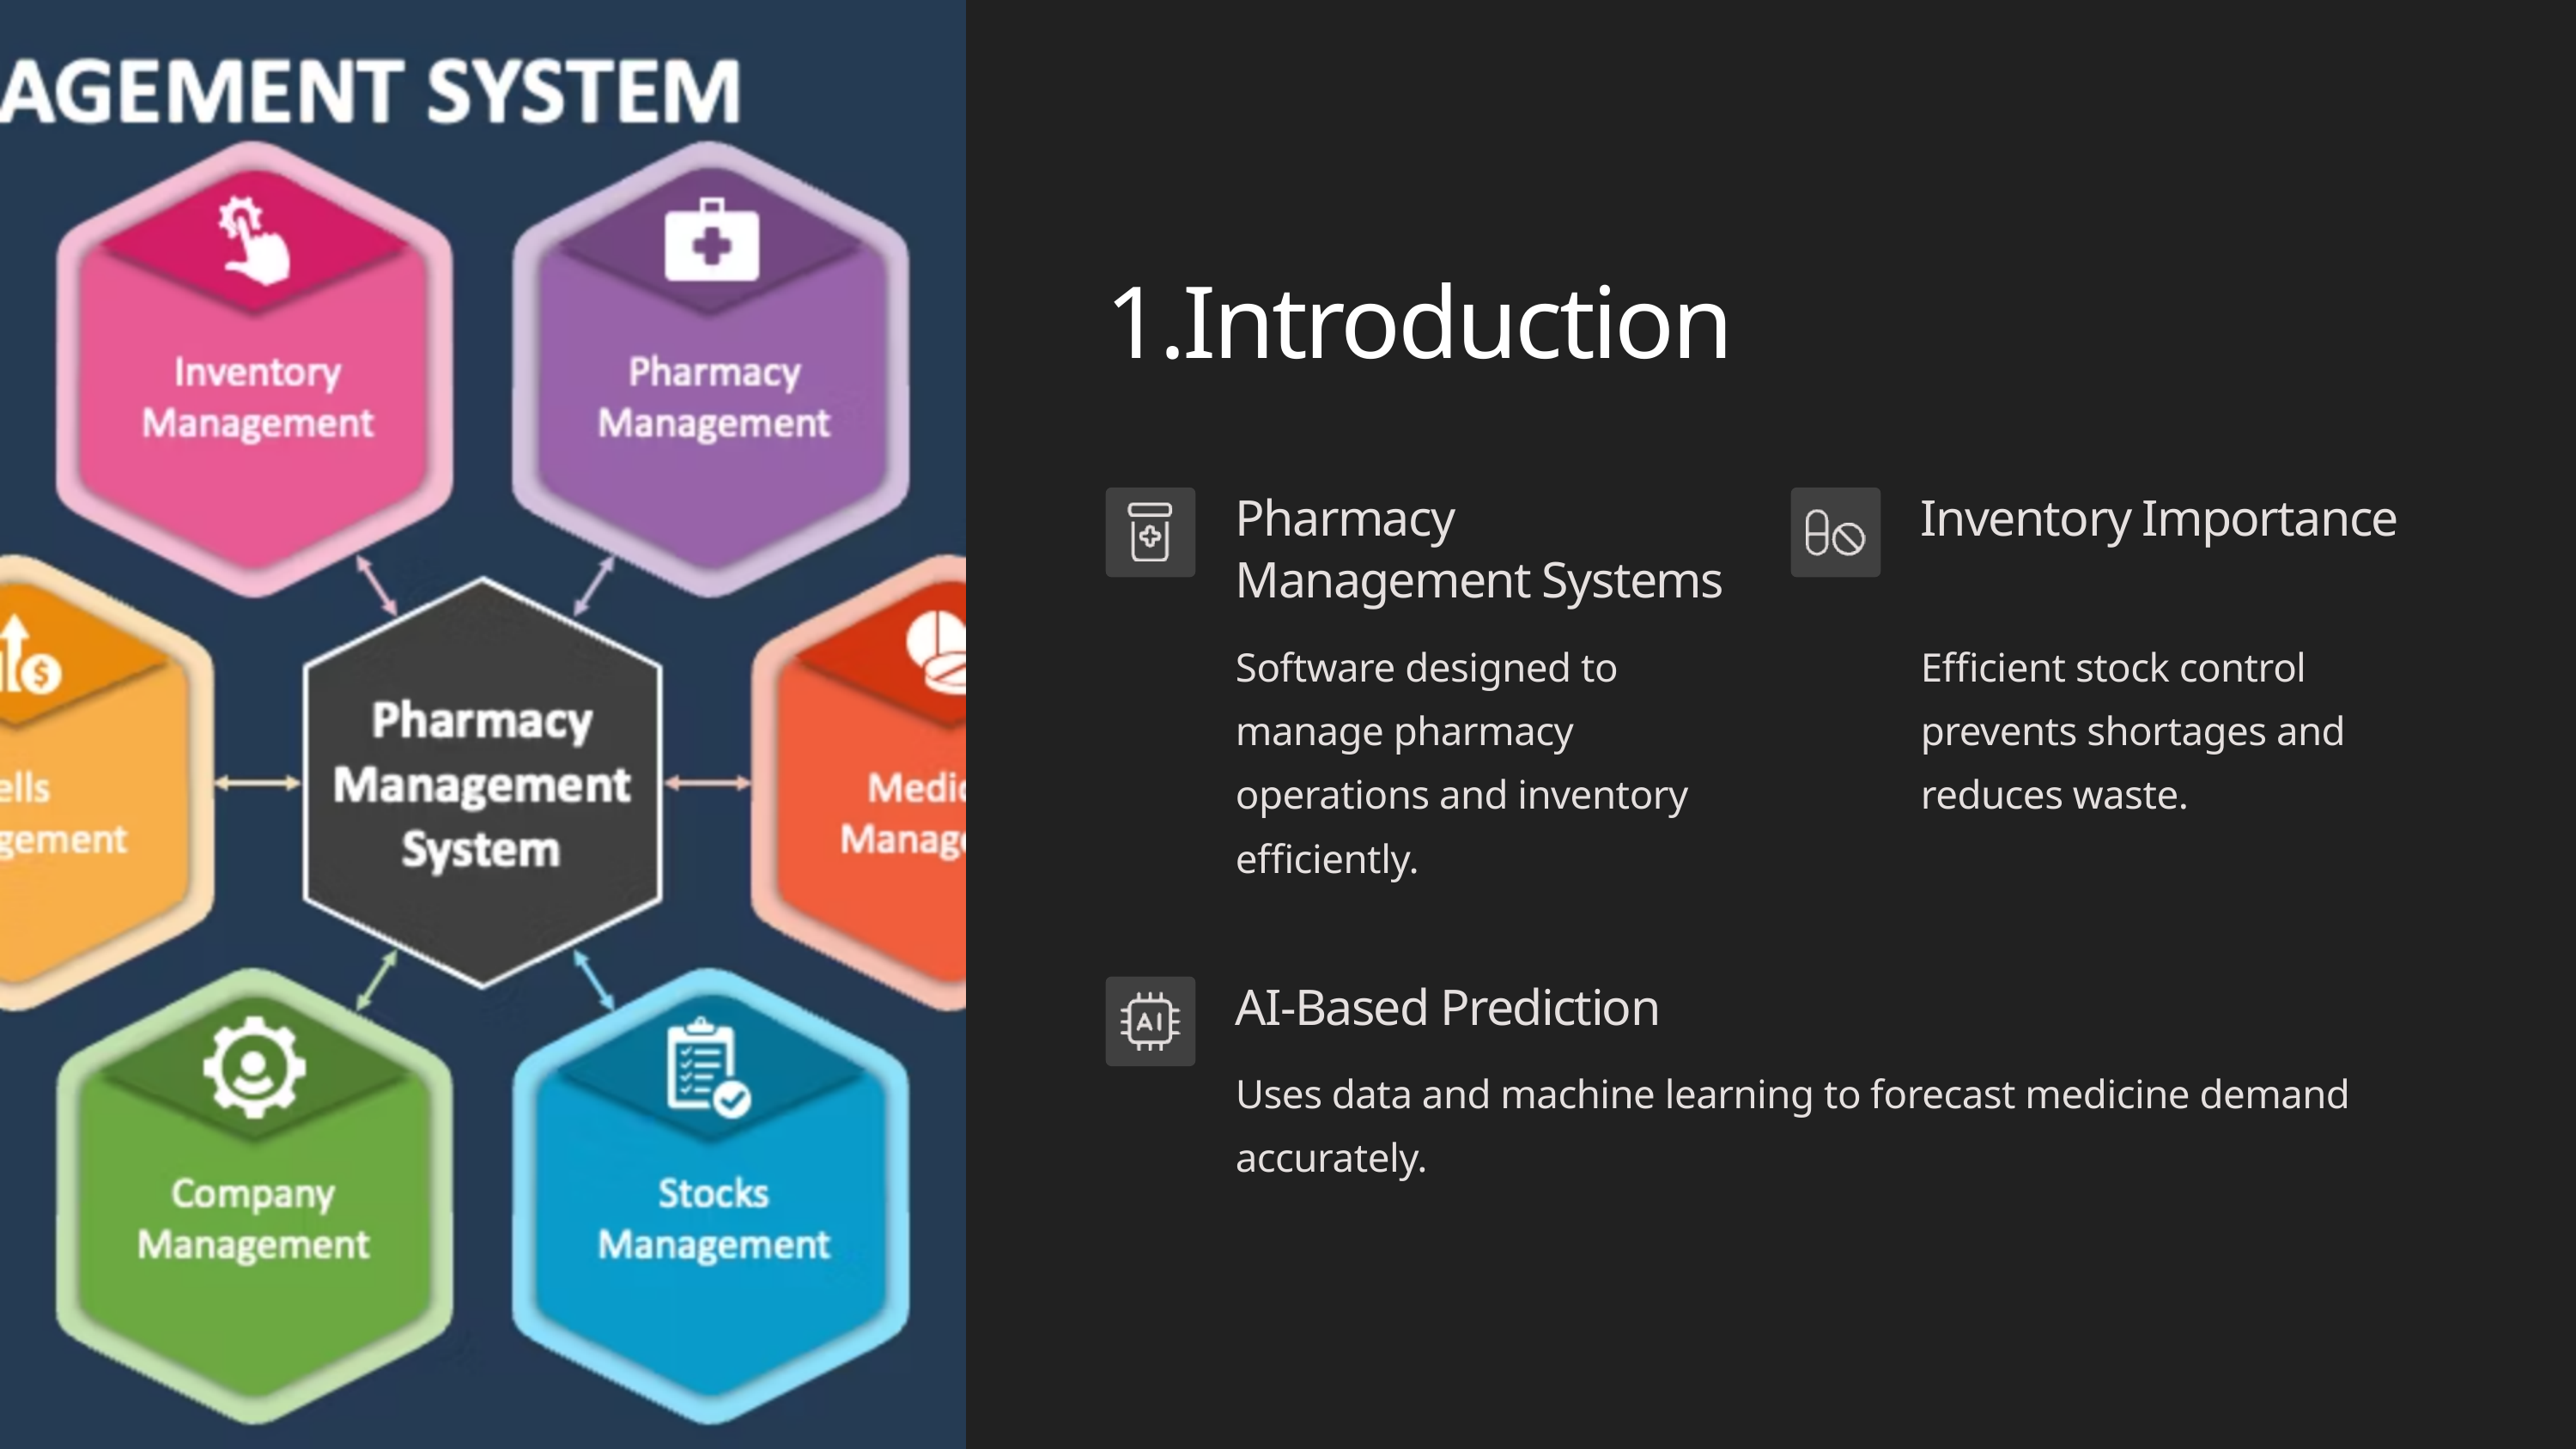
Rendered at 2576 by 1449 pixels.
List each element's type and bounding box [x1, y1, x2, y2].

text_box [1920, 487, 2437, 613]
text_box [0, 0, 2576, 1449]
text_box [1105, 258, 2105, 384]
text_box [1235, 1062, 2437, 1191]
text_box [1105, 976, 1196, 1067]
text_box [1105, 487, 1196, 578]
text_box [1235, 635, 1752, 892]
text_box [1235, 487, 1752, 613]
text_box [1920, 635, 2437, 828]
text_box [1235, 976, 1777, 1040]
text_box [1790, 487, 1881, 578]
